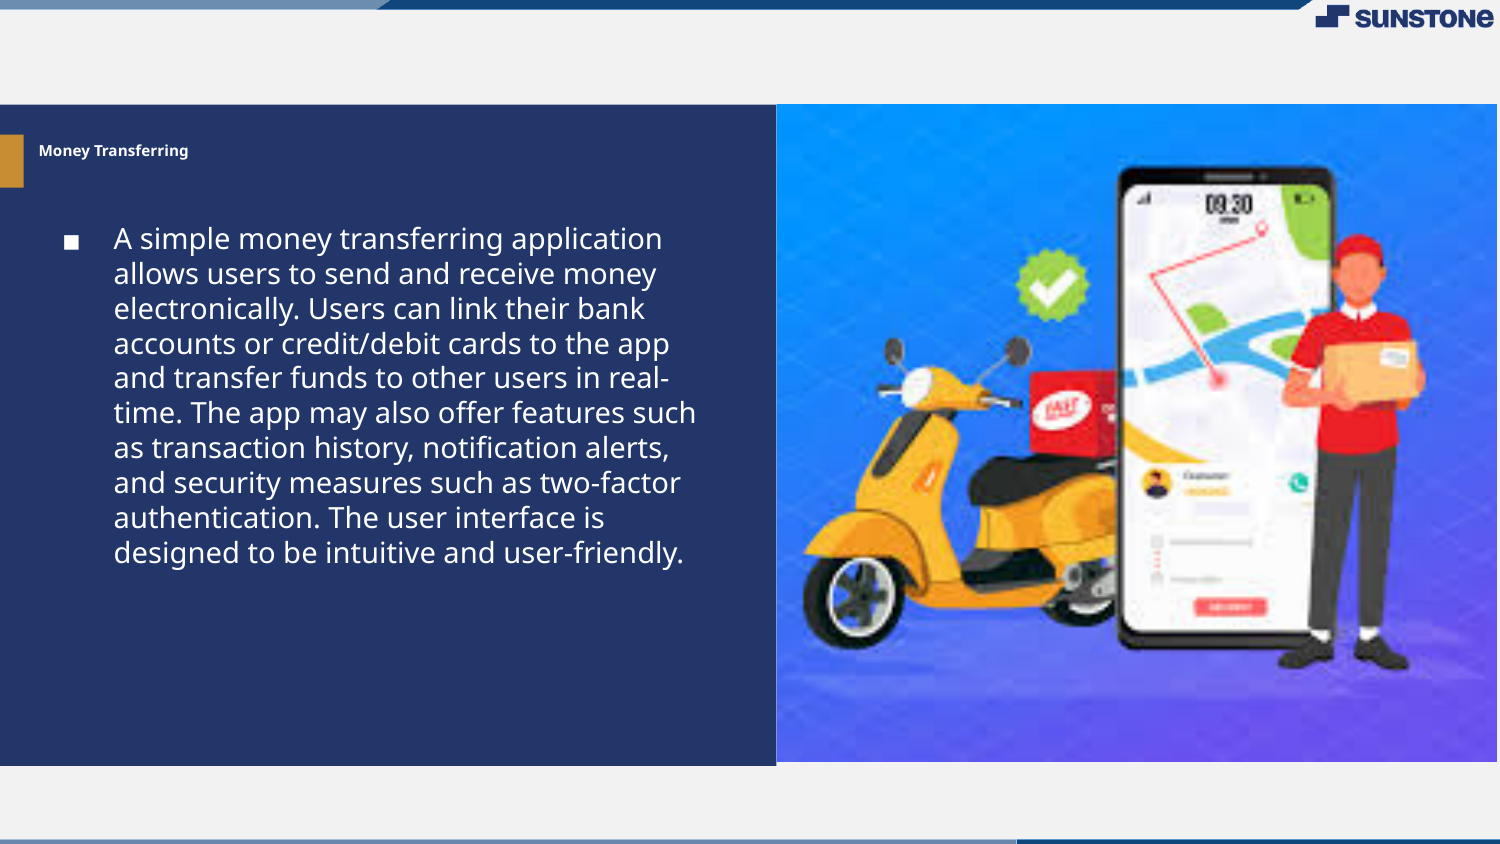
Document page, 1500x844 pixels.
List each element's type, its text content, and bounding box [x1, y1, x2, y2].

title Money Transferring [23, 132, 585, 190]
picture [0, 0, 1500, 844]
list A simple money transferring application allows users to send and receive money electronically. Users can link their bank accounts or credit/debit cards to the app and transfer funds to other users in real-time. The app may also offer features such as transaction history, notification alerts, and security measures such as two-factor authentication. The user interface is designed to be intuitive and user-friendly. [23, 212, 737, 711]
